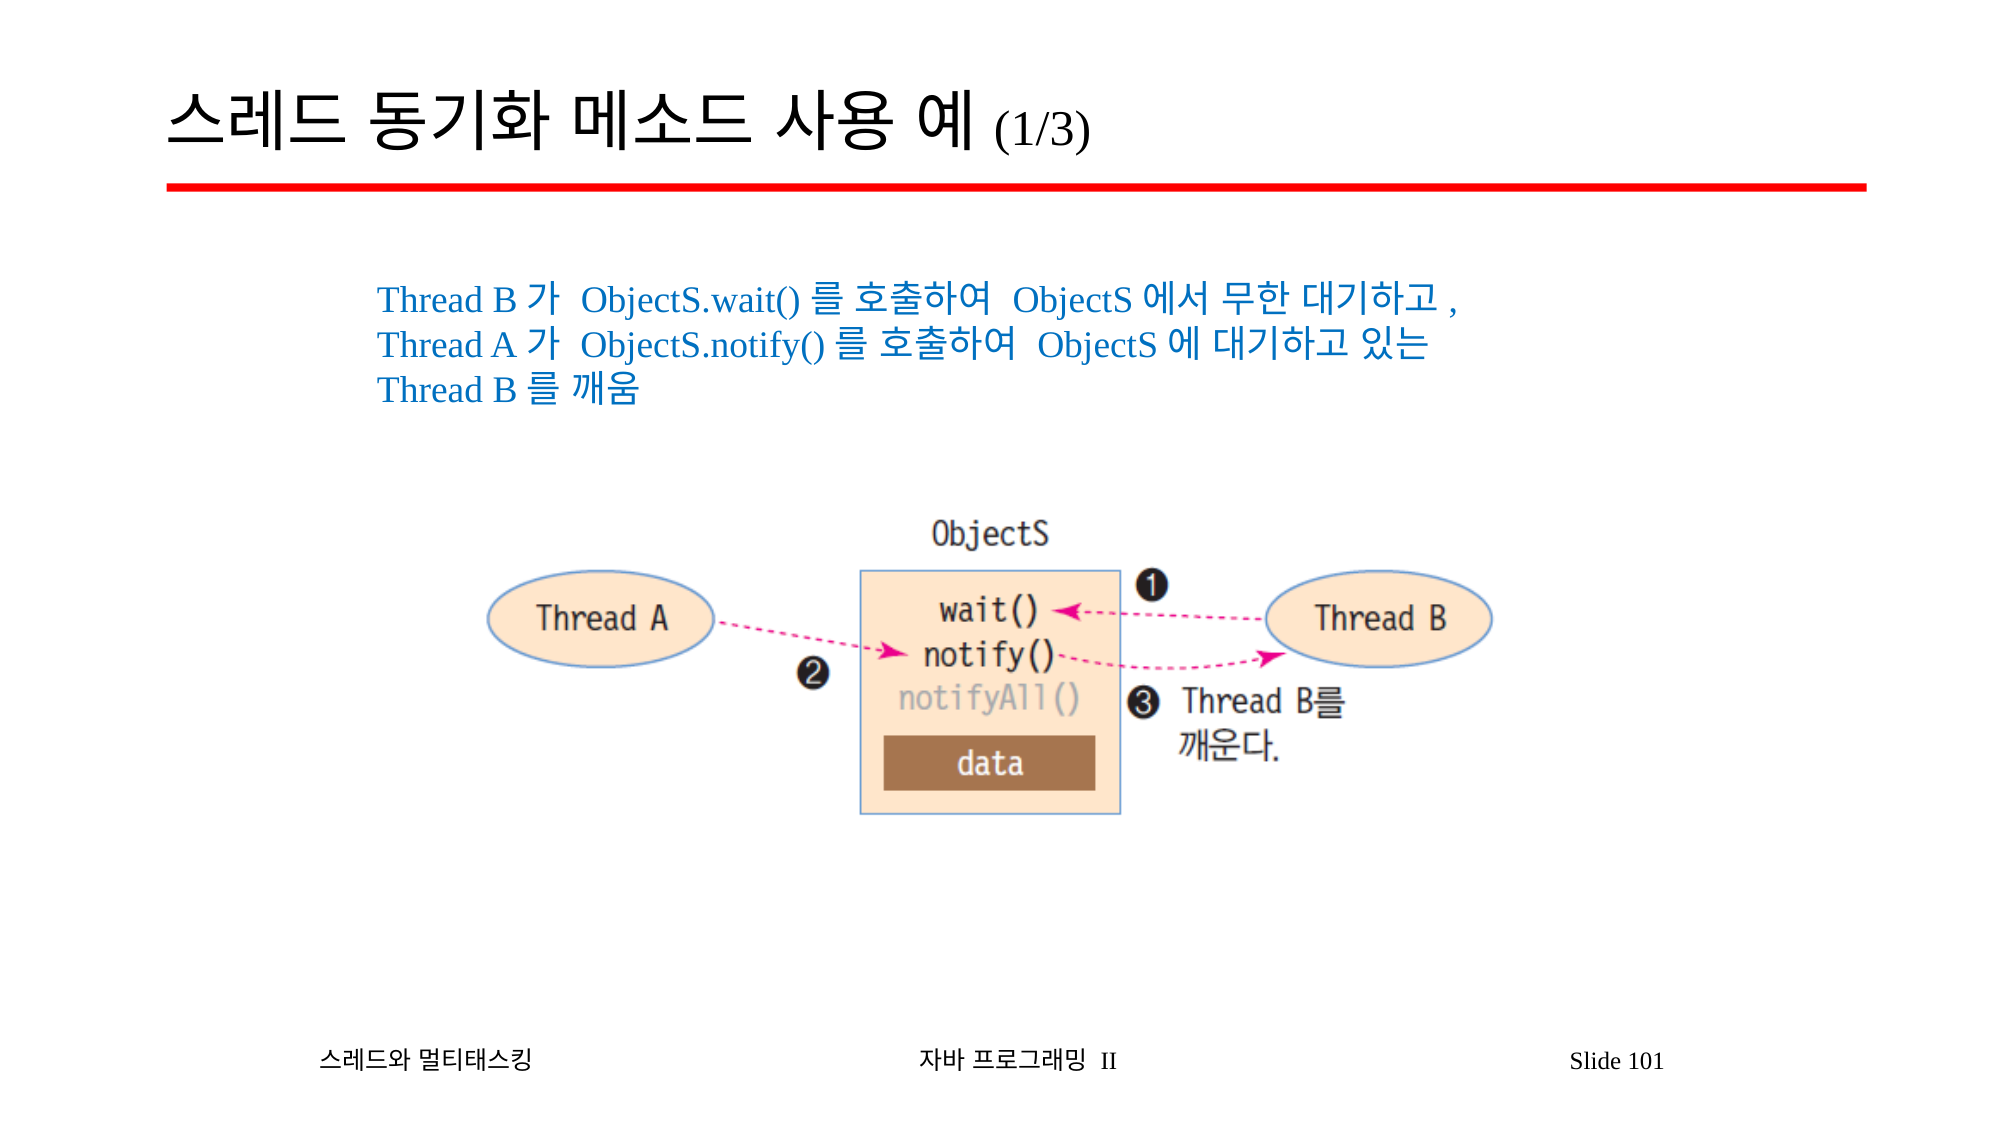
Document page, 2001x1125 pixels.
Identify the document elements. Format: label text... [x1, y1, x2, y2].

title 스레드 동기화 메소드 사용 예(1/3) [150, 50, 1850, 188]
picture [479, 503, 1505, 841]
text_box Thread B가 ObjectS.wait()를 호출하여 ObjectS에서 무한 대기하고, Thread A가 ObjectS.notify()를 호출하여 ObjectS에 대기하고 있는 Thread B를 깨움 [362, 267, 1567, 417]
